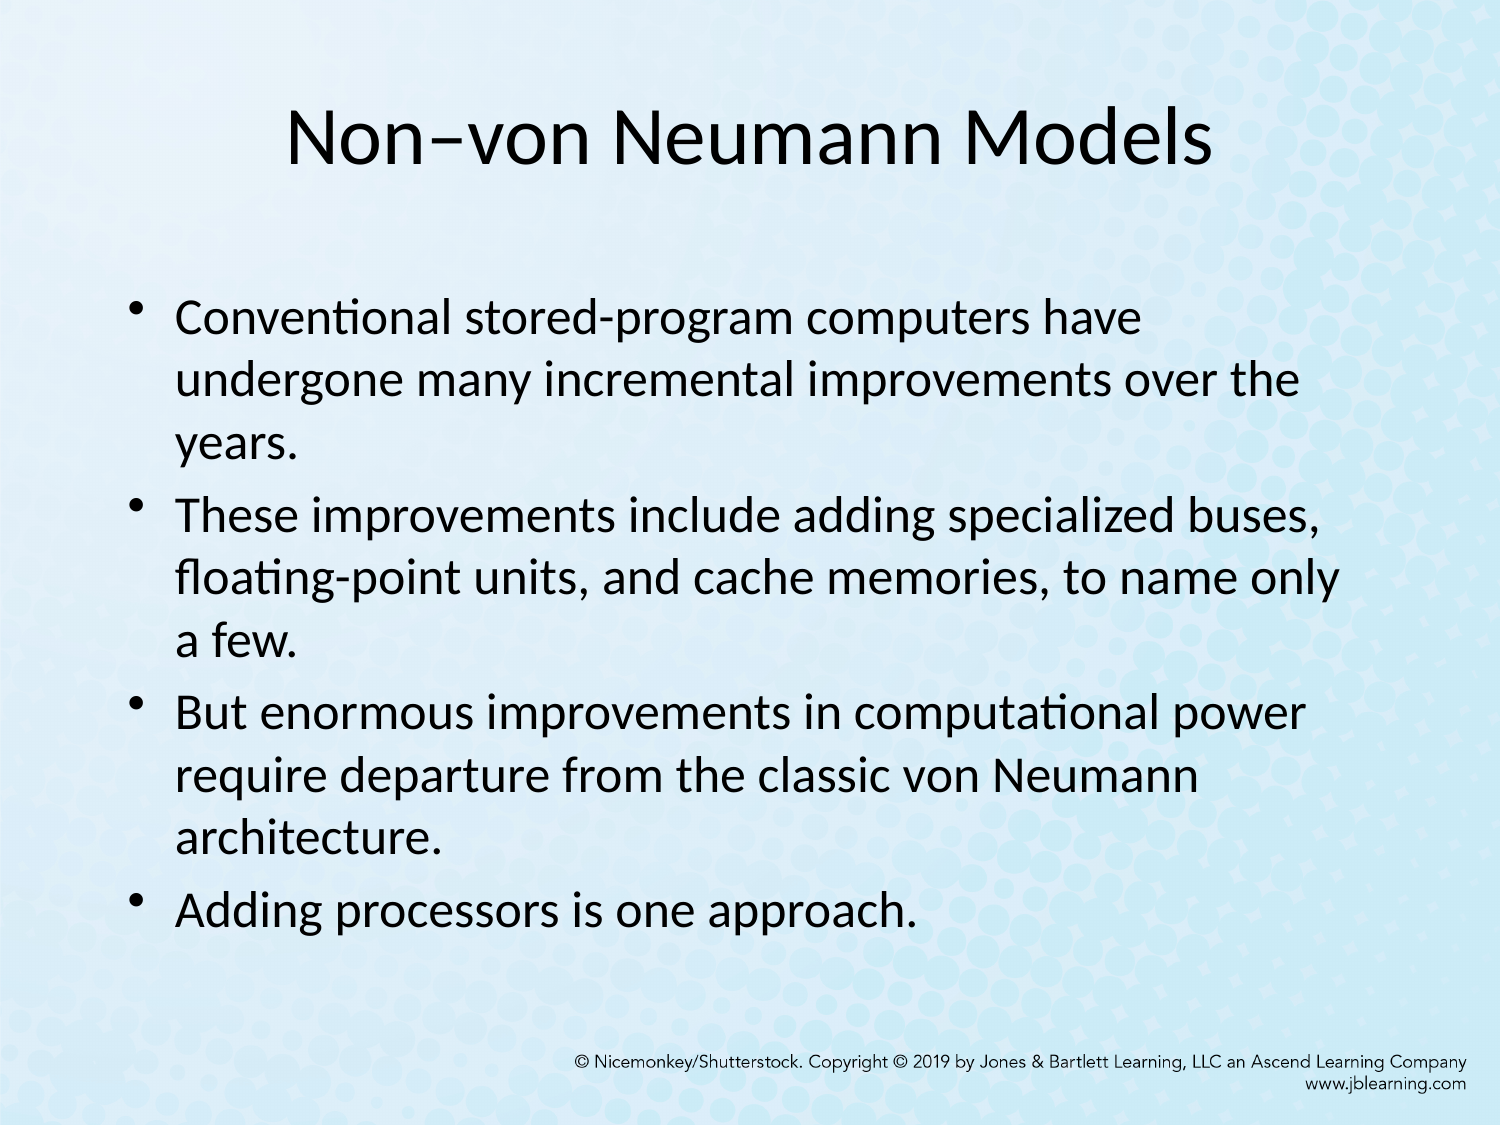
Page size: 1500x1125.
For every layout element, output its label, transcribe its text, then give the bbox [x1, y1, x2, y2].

list Conventional stored-program computers have undergone many incremental improvements over the years. These improvements include adding specialized buses, floating-point units, and cache memories, to name only a few. But enormous improvements in computational power require departure from the classic von Neumann architecture. Adding processors is one approach. [112, 275, 1388, 950]
title Non–von Neumann Models [112, 37, 1388, 225]
picture [0, 0, 1500, 1125]
